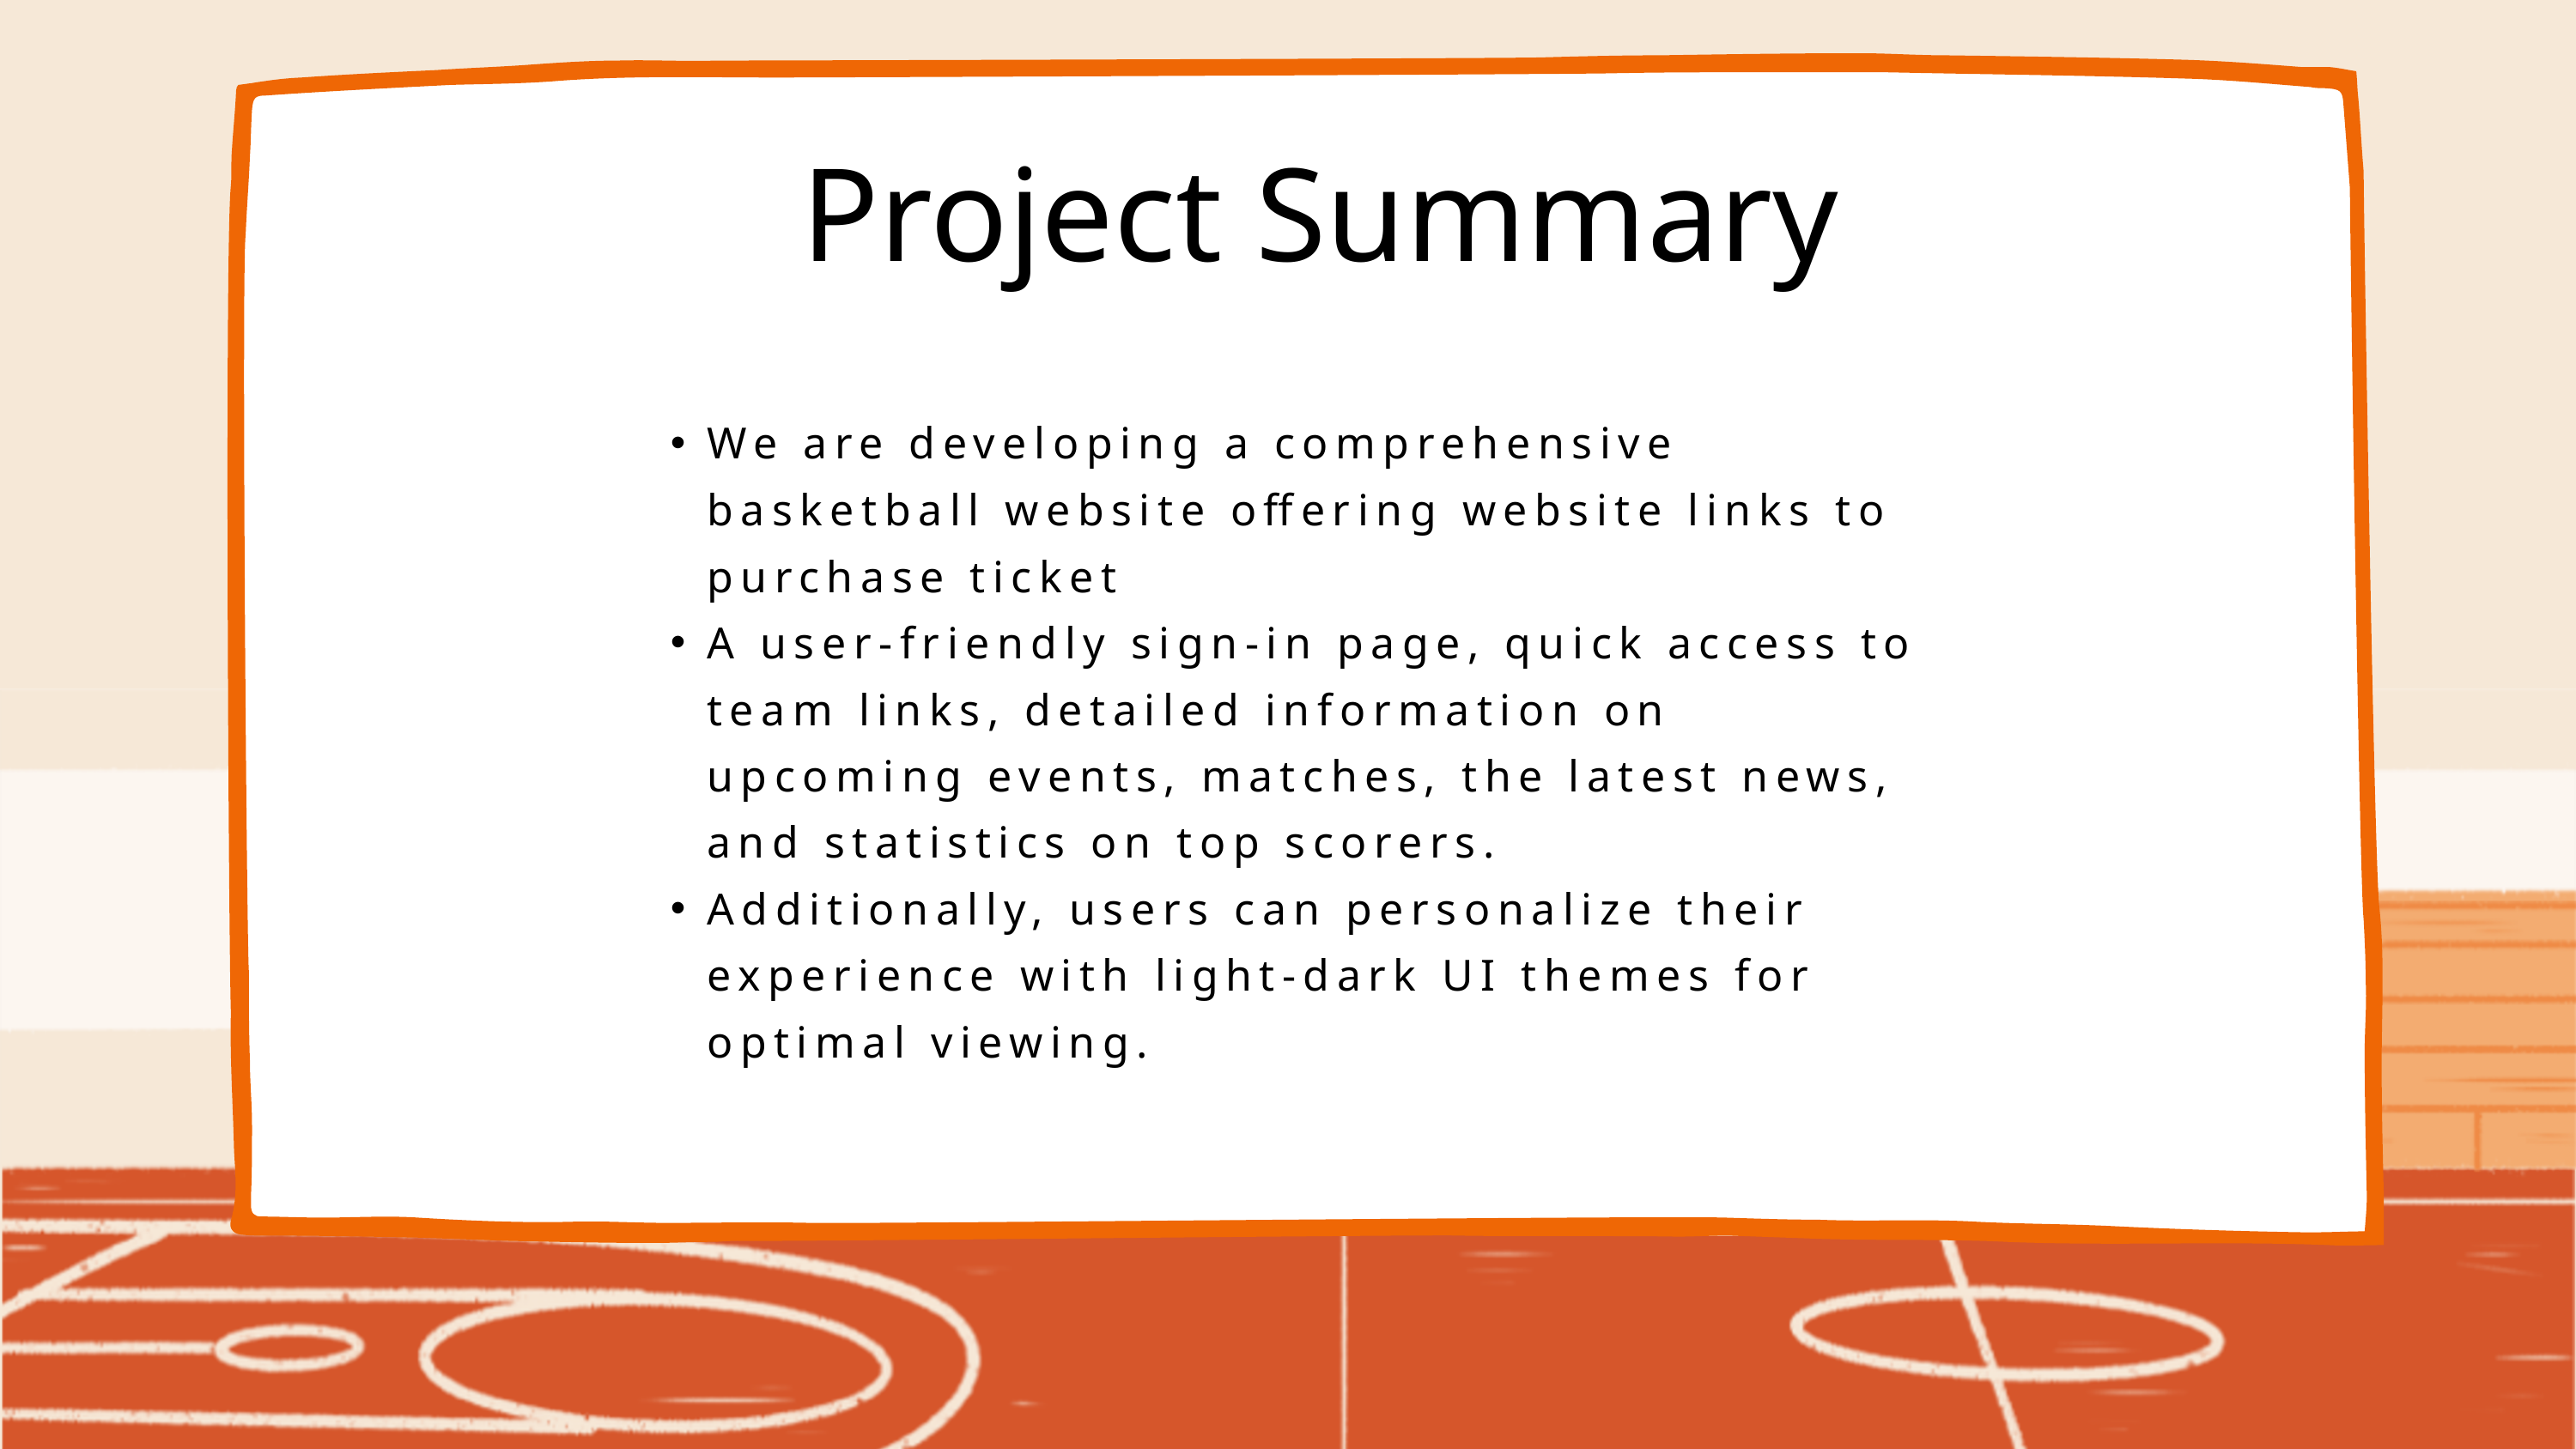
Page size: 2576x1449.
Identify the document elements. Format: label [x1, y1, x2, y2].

text_box [0, 688, 2576, 1449]
text_box [227, 52, 2384, 1248]
